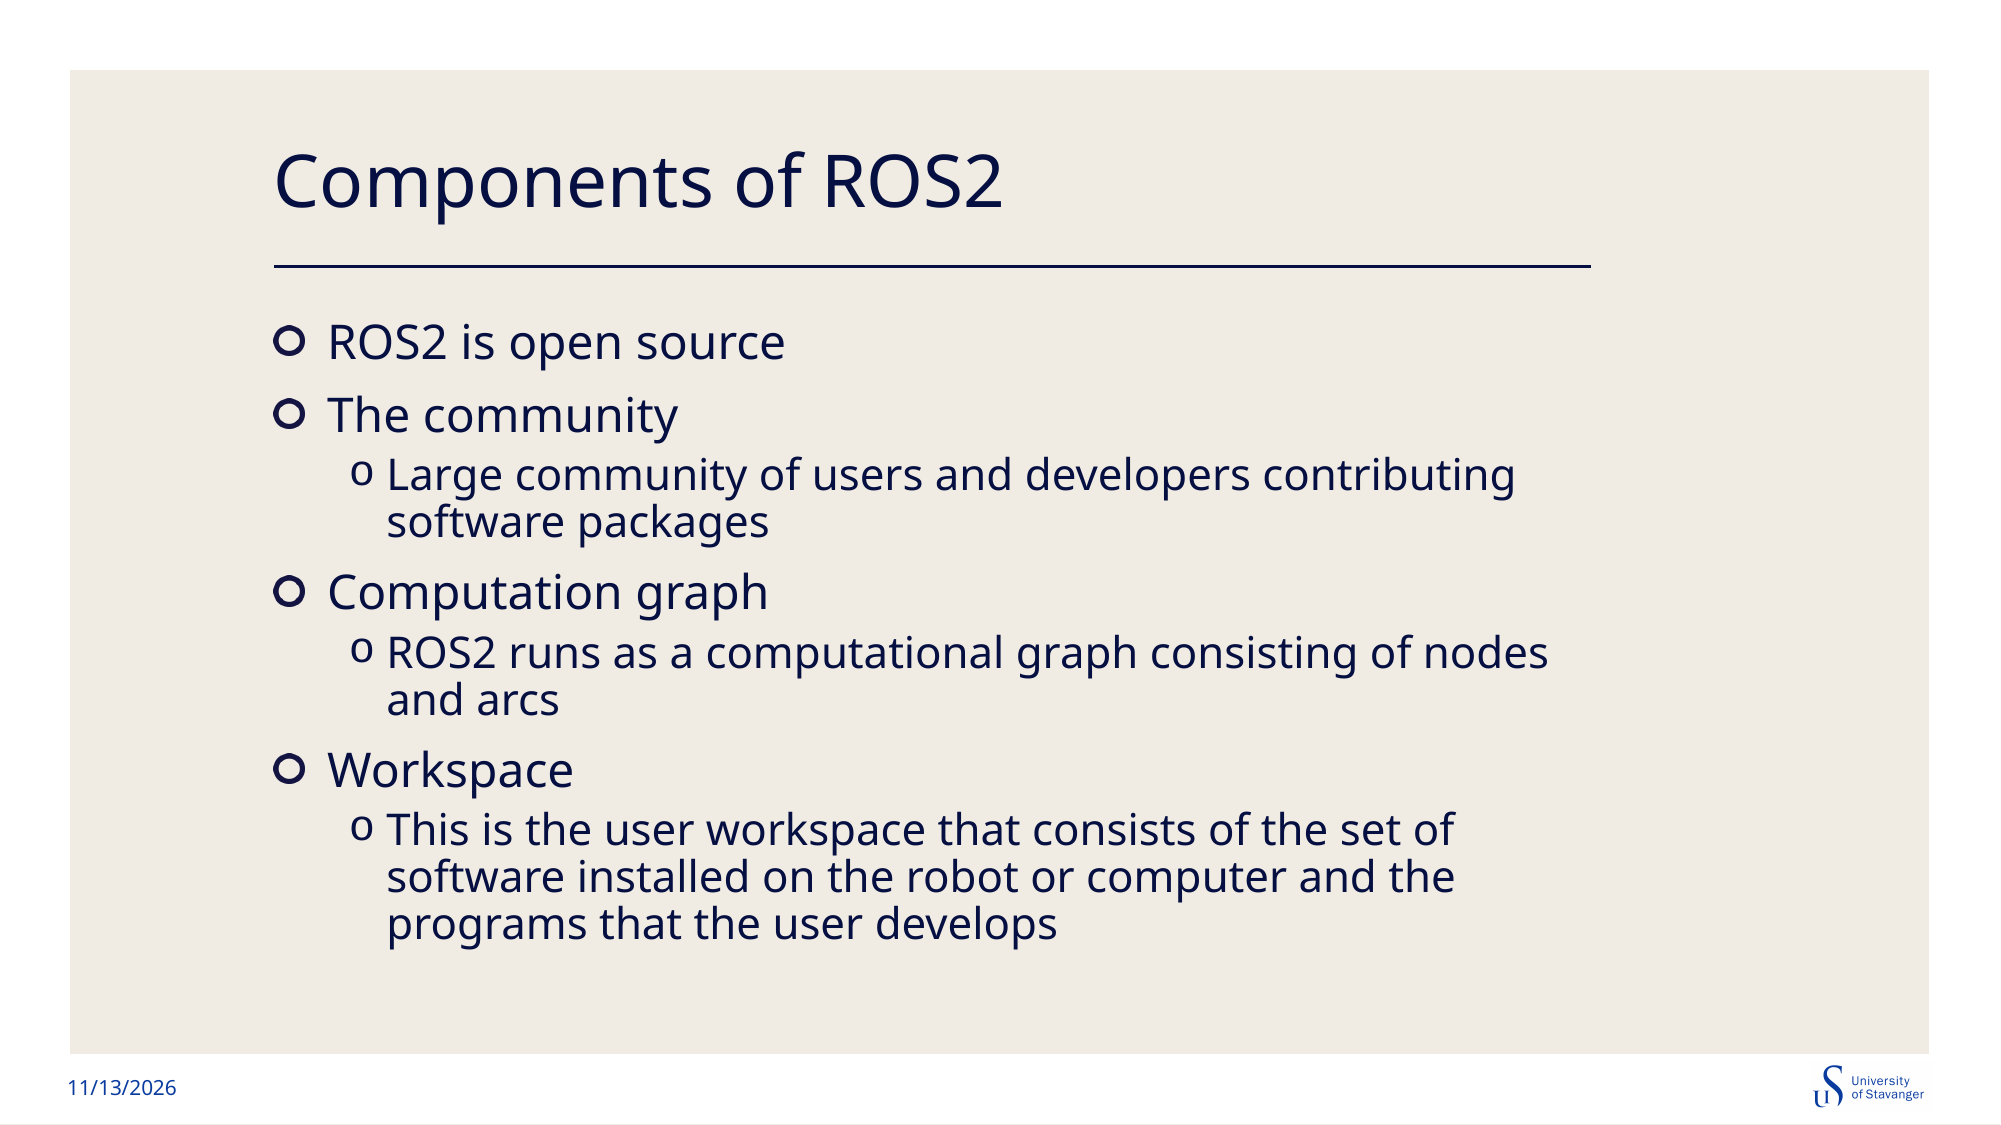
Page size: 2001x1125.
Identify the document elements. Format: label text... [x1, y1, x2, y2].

list ROS2 is open source The community Large community of users and developers contributing software packages Computation graph ROS2 runs as a computational graph consisting of nodes and arcs Workspace This is the user workspace that consists of the set of software installed on the robot or computer and the programs that the user develops [273, 317, 1591, 967]
picture [273, 575, 305, 607]
title Components of ROS2 [274, 144, 1591, 258]
picture [1809, 1061, 1933, 1112]
picture [273, 398, 305, 429]
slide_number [67, 1074, 518, 1125]
picture [273, 753, 305, 784]
picture [273, 325, 305, 356]
